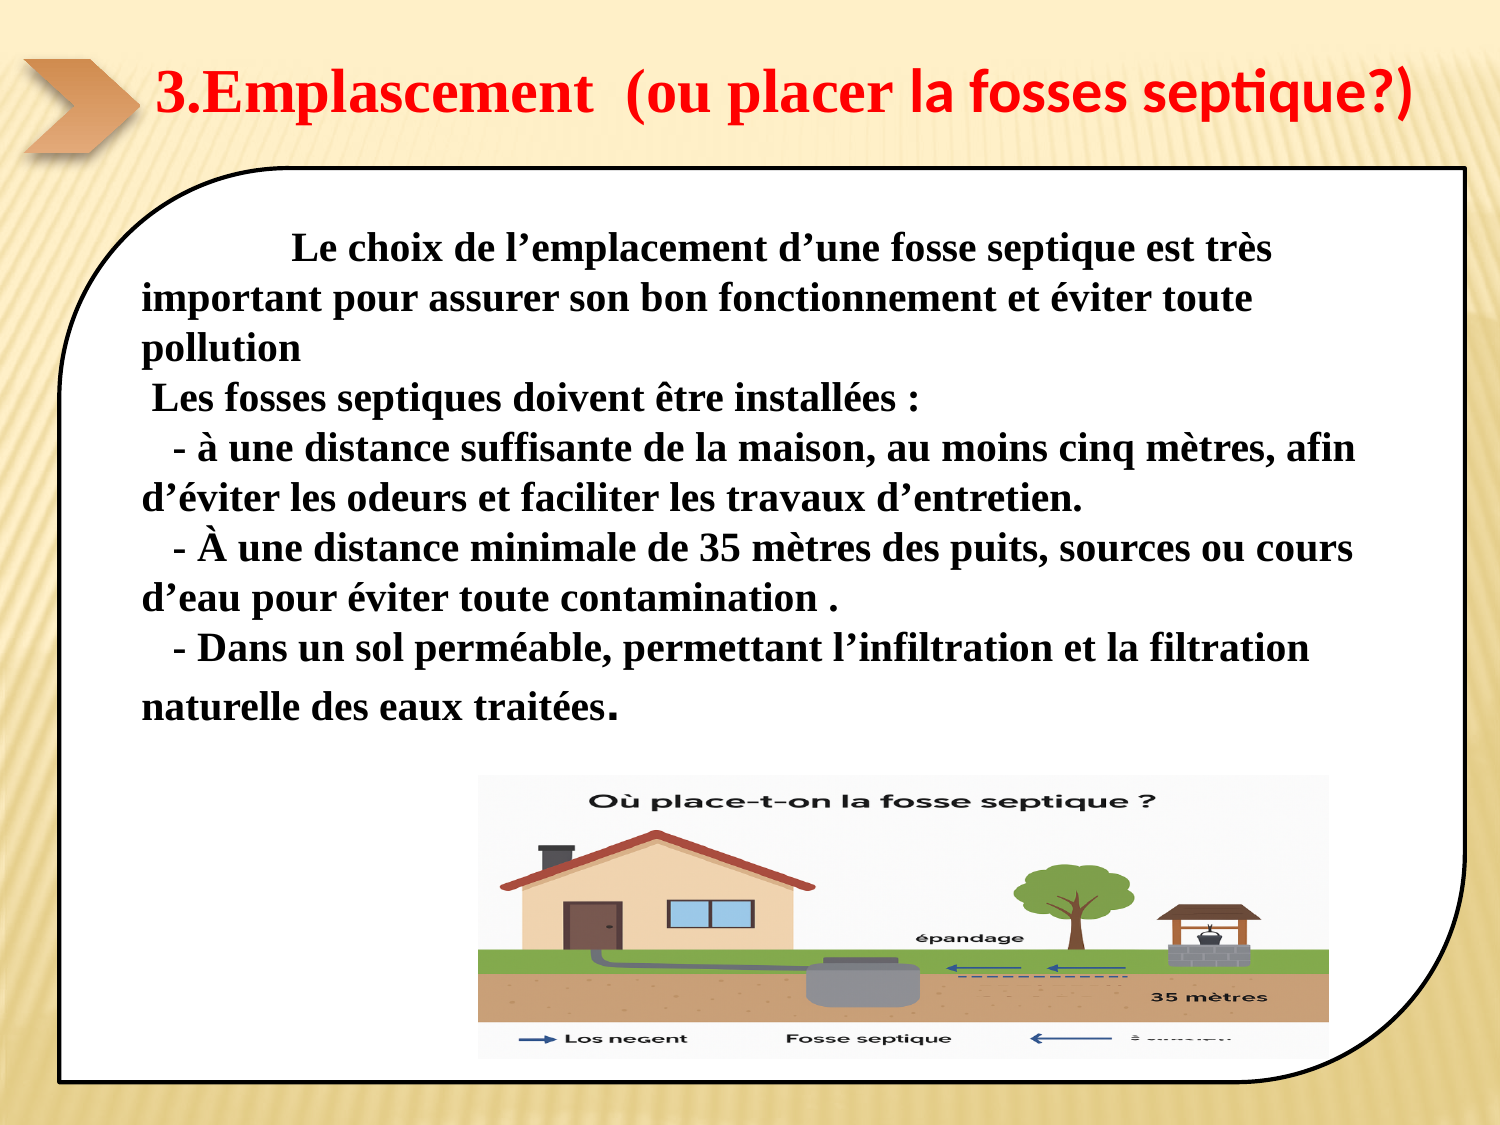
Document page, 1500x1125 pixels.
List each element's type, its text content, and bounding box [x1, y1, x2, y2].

text_box Le choix de l’emplacement d’une fosse septique est très important pour assurer son bon fonctionnement et éviter toute pollution Les fosses septiques doivent être installées : - à une distance suffisante de la maison, au moins cinq mètres, afin d’éviter les odeurs et faciliter les travaux d’entretien. - À une distance minimale de 35 mètres des puits, sources ou cours d’eau pour éviter toute contamination . - Dans un sol perméable, permettant l’infiltration et la filtration naturelle des eaux traitées. [57, 165, 1467, 1085]
text_box 3.Emplascement (ou placer la fosses septique?) [140, 42, 1465, 133]
text_box [23, 58, 141, 154]
picture [477, 774, 1330, 1059]
